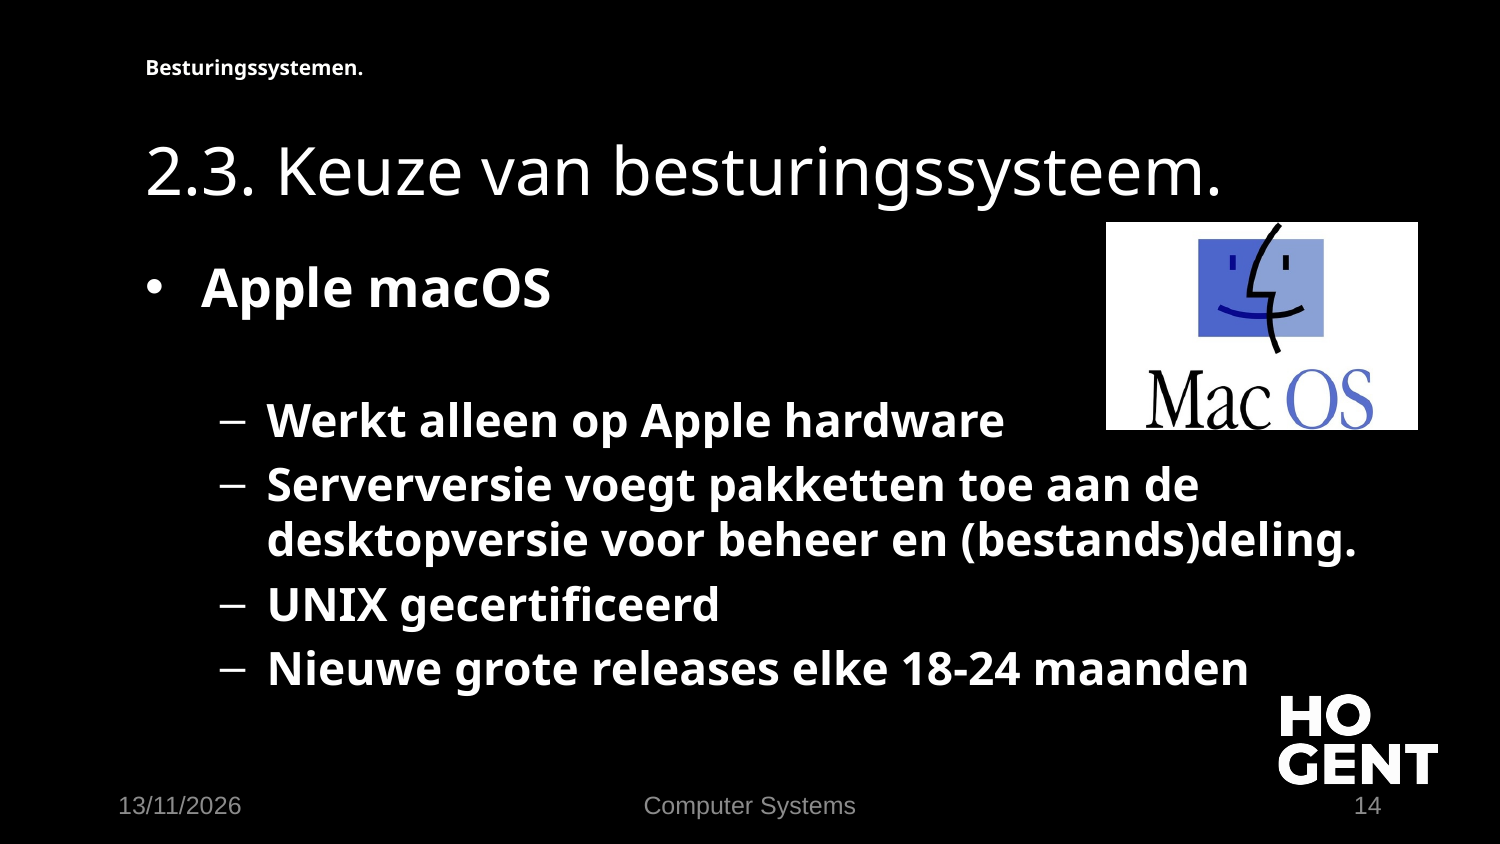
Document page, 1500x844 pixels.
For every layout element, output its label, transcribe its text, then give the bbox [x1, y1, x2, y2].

title 2.3. Keuze van besturingssysteem. [130, 121, 1418, 223]
list Besturingssystemen. [130, 46, 806, 100]
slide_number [103, 782, 441, 828]
picture [1106, 221, 1418, 430]
slide_number 14 [1059, 782, 1397, 828]
footer Computer Systems [496, 782, 1004, 828]
list Apple macOS Werkt alleen op Apple hardware Serverversie voegt pakketten toe aan de desktopversie voor beheer en (bestands)deling. UNIX gecertificeerd Nieuwe grote releases elke 18-24 maanden [130, 245, 1481, 706]
